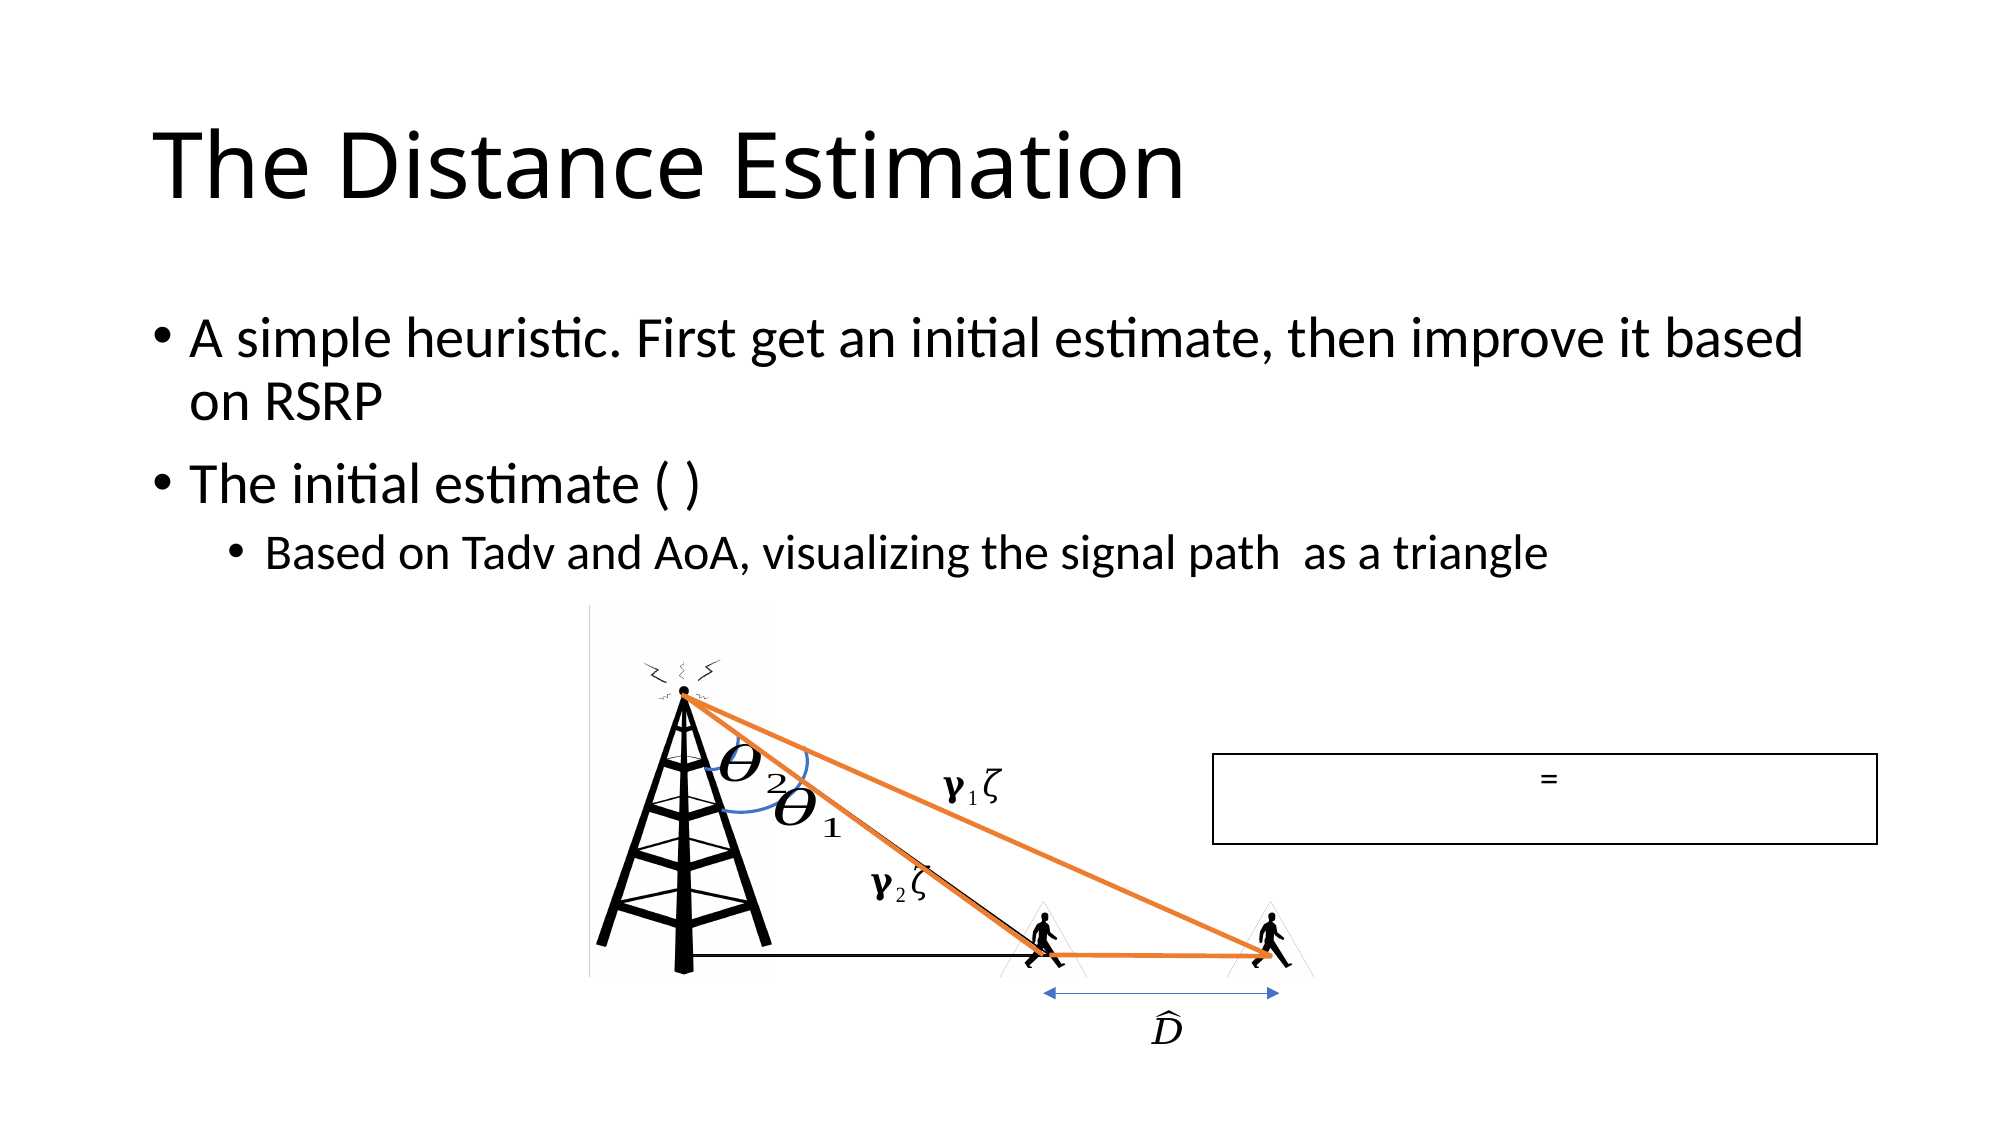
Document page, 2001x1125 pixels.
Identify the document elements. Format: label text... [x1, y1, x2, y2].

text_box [681, 694, 1272, 957]
title The Distance Estimation [137, 59, 1863, 278]
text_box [589, 605, 1314, 1054]
